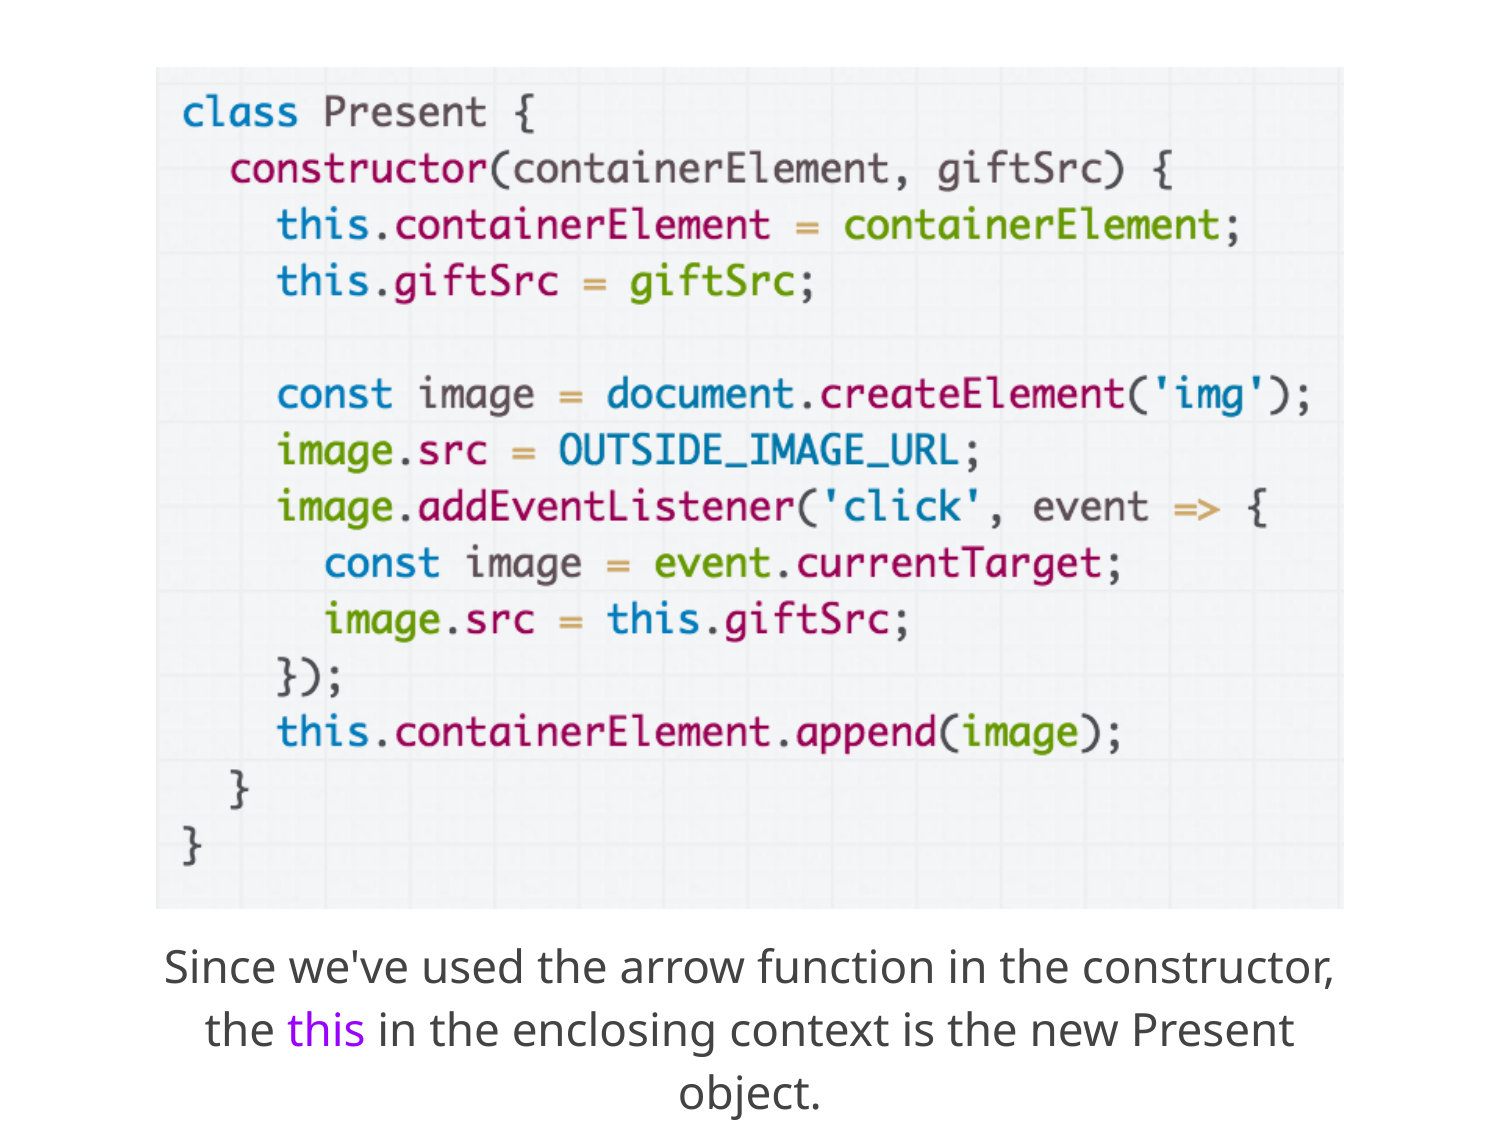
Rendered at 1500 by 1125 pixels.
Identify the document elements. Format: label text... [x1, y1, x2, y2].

picture [155, 67, 1344, 909]
text_box Since we've used the arrow function in the constructor, the this in the enclosing context is the new Present object. [128, 914, 1372, 1083]
